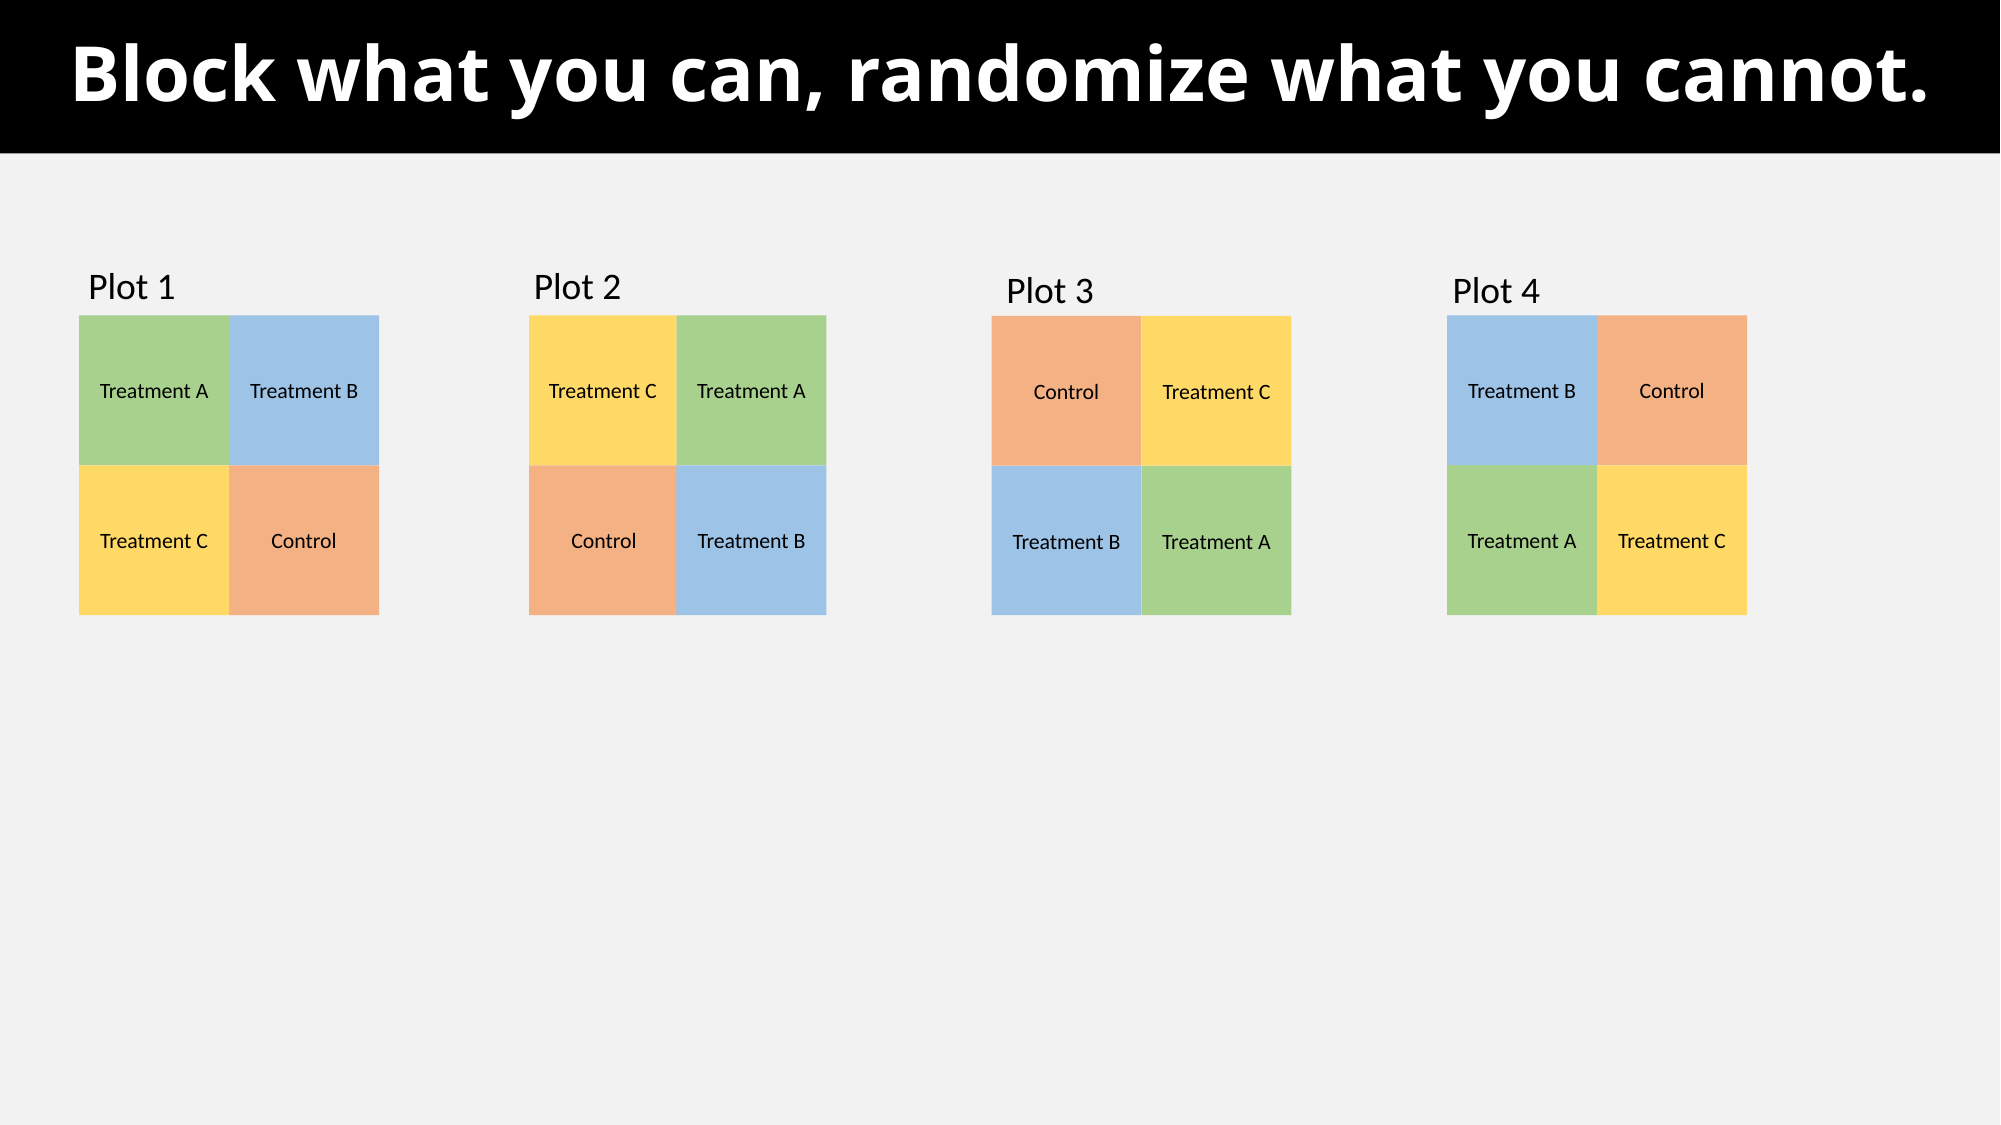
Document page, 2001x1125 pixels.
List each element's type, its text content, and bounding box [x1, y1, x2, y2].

text_box Plot 1 [73, 254, 211, 315]
text_box Plot 4 [1437, 258, 1575, 319]
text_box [1447, 315, 1748, 616]
text_box Plot 3 [991, 258, 1129, 315]
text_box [79, 315, 380, 616]
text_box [991, 315, 1292, 616]
title Block what you can, randomize what you cannot. [0, 0, 2000, 154]
text_box Plot 2 [519, 254, 656, 315]
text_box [529, 315, 827, 616]
